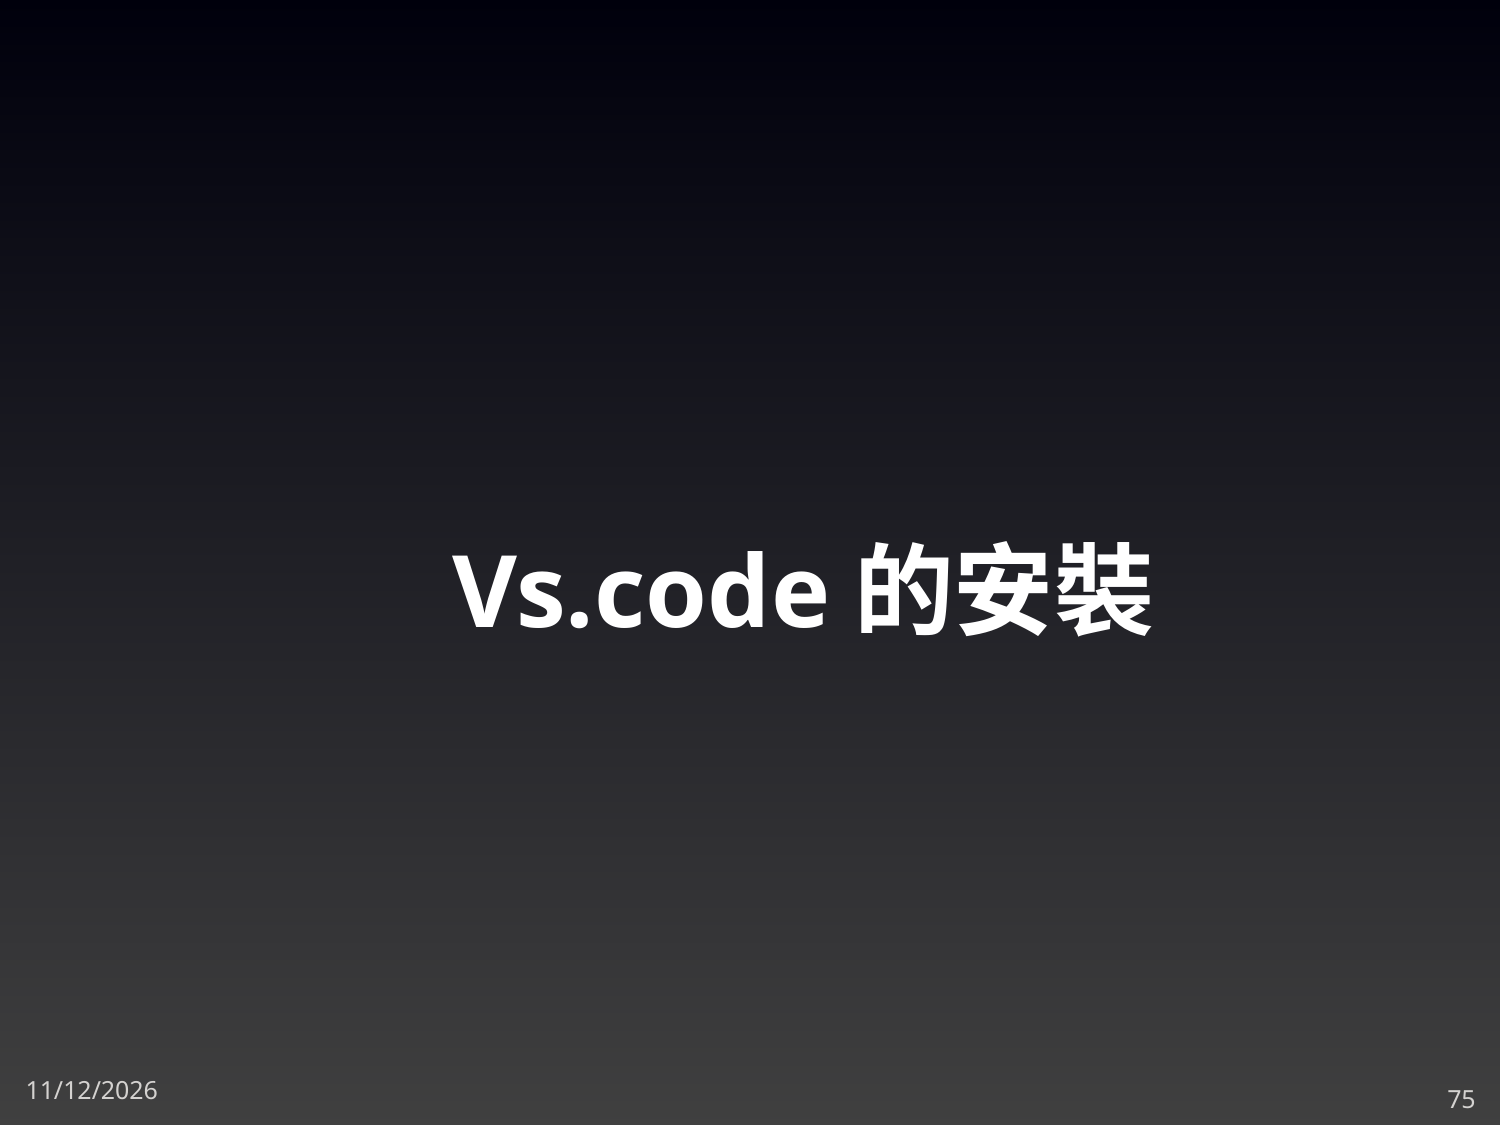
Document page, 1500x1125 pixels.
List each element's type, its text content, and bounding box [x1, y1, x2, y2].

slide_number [10, 1075, 411, 1117]
slide_number 75 [1340, 1075, 1491, 1117]
list Vs.code的安裝 [437, 500, 1325, 663]
